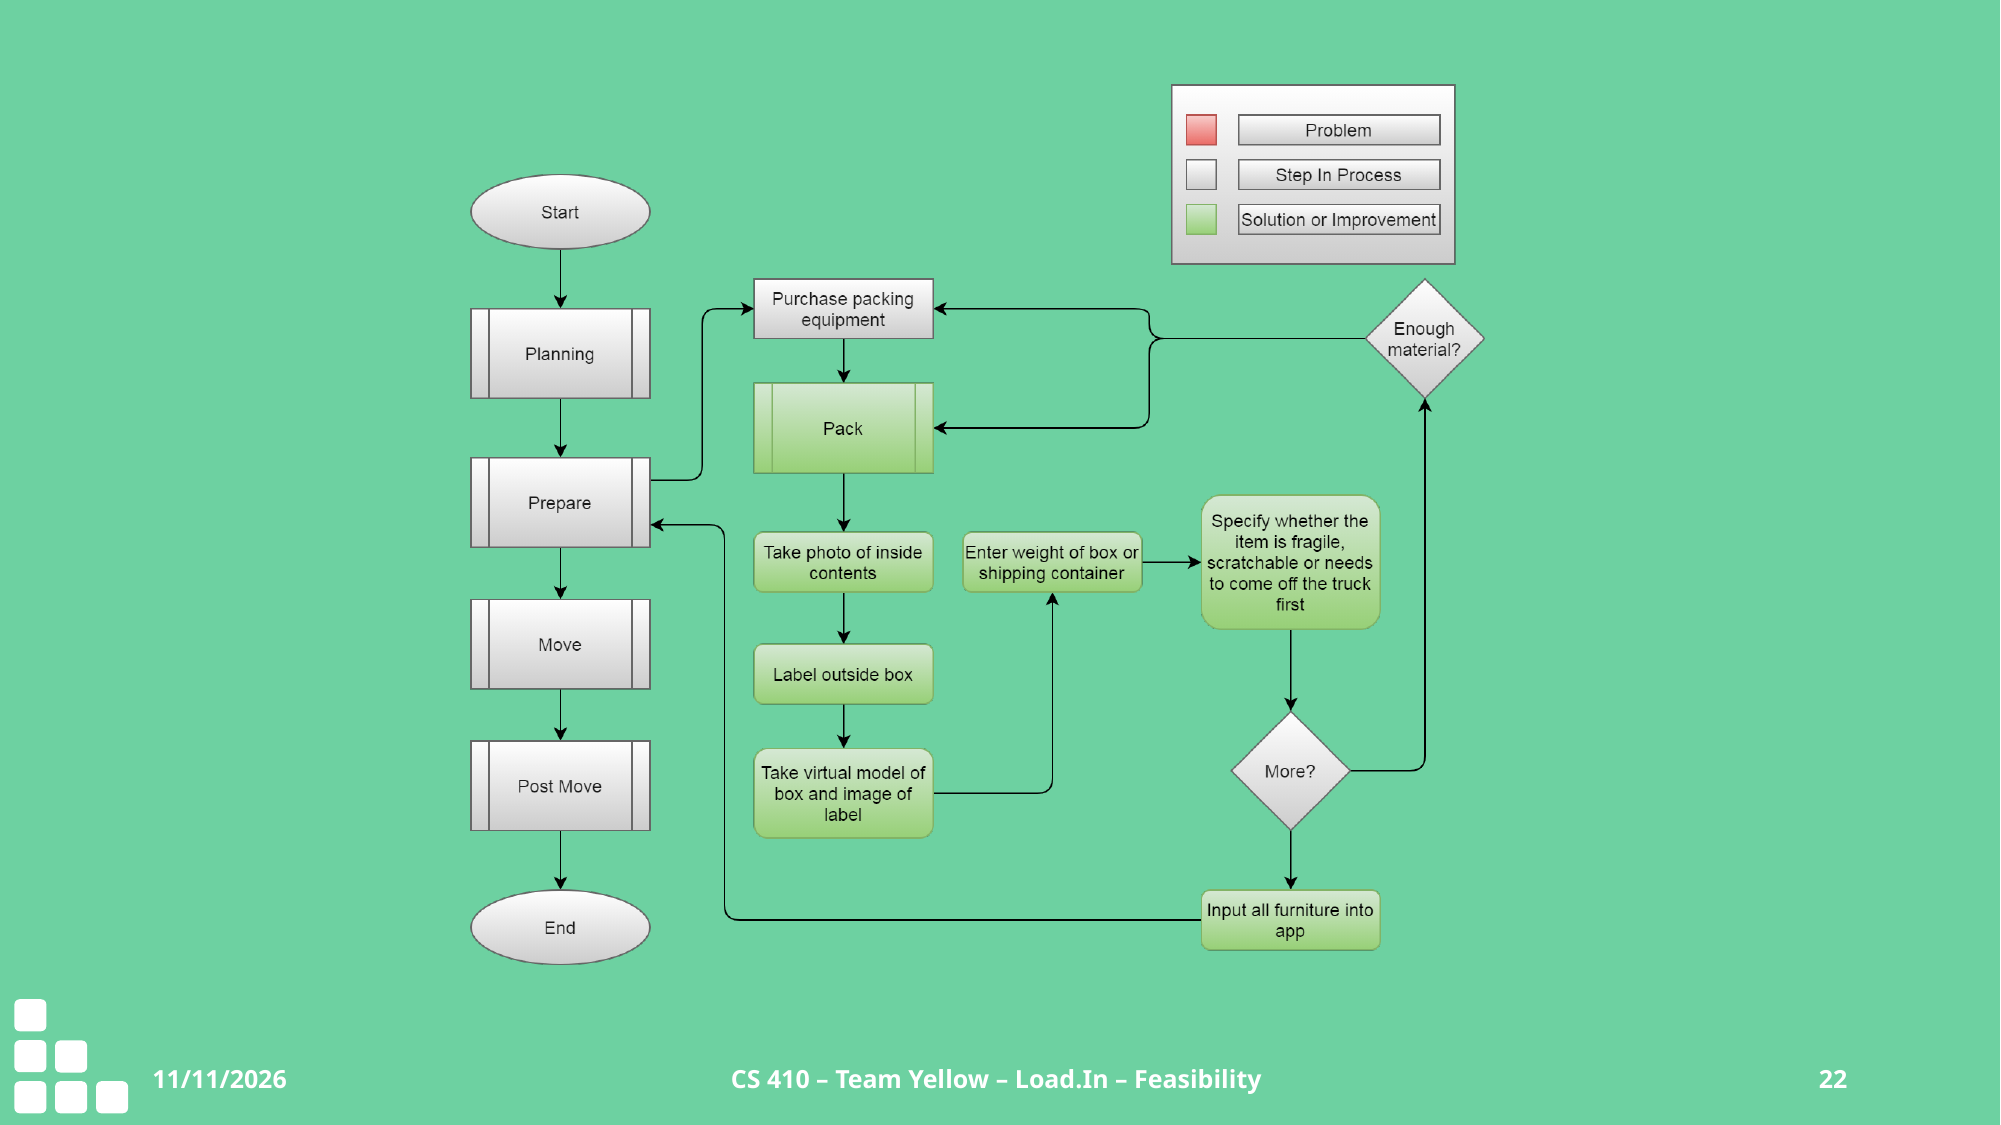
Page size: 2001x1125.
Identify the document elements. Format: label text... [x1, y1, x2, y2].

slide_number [137, 1035, 588, 1125]
picture [470, 84, 1485, 965]
footer CS 410 – Team Yellow – Load.In – Feasibility [662, 1035, 1338, 1125]
slide_number 22 [1412, 1035, 1863, 1125]
